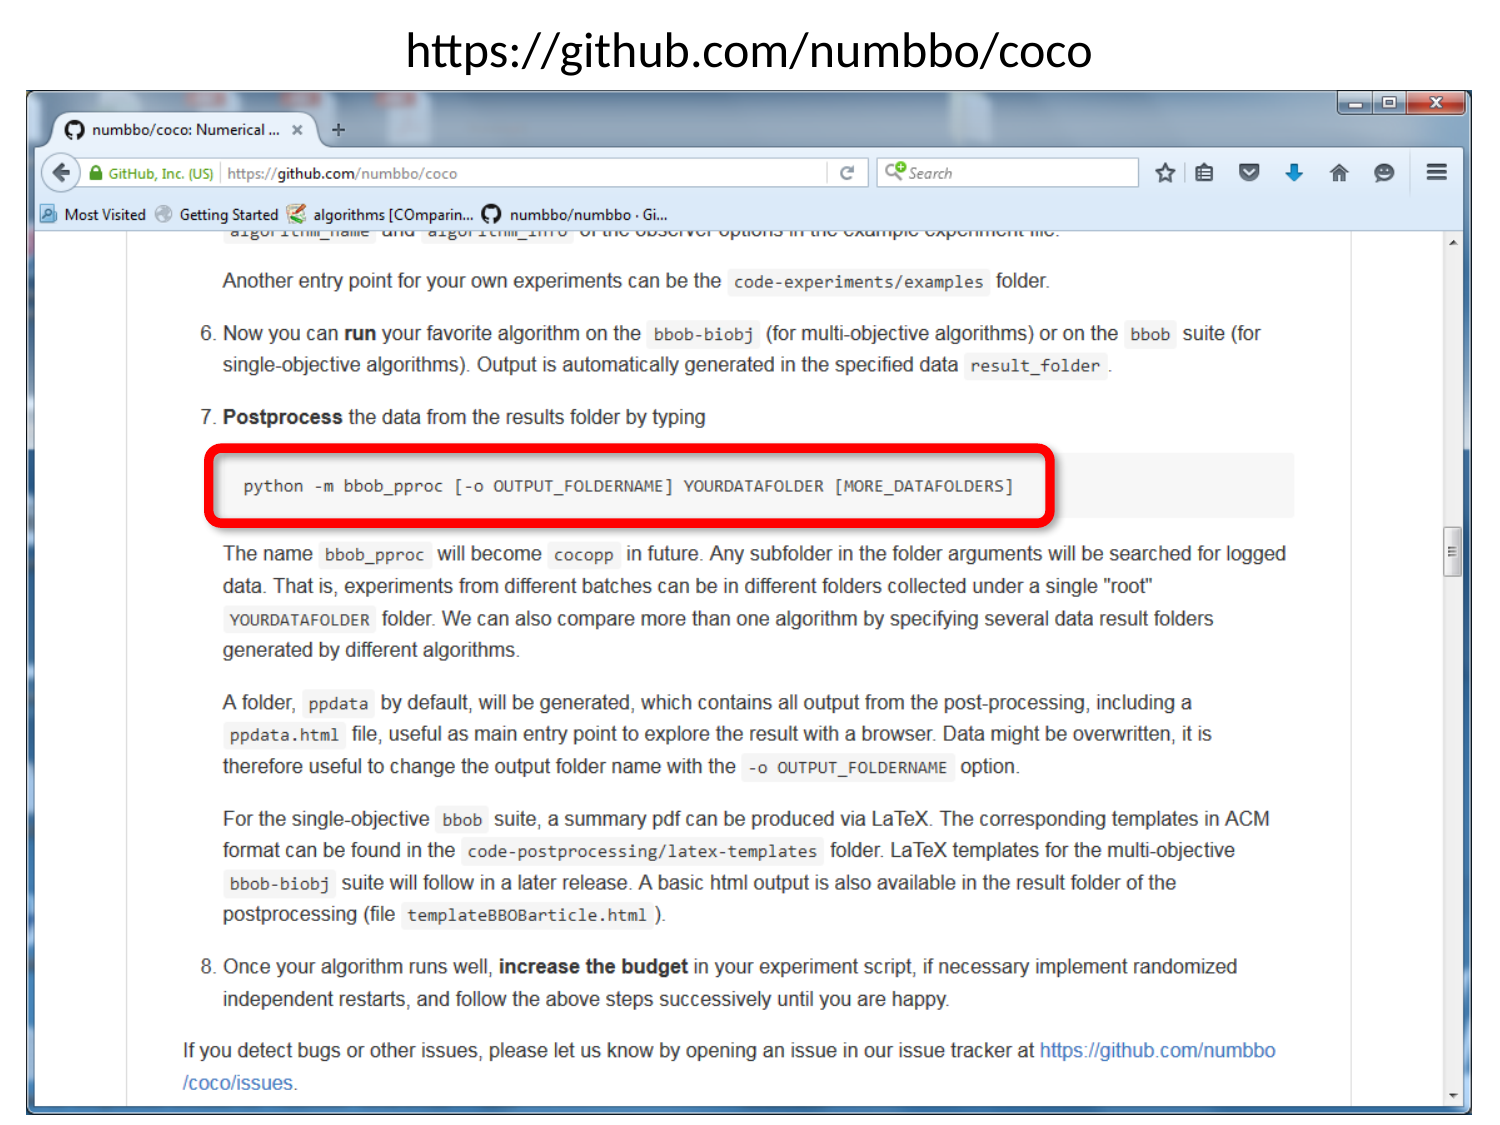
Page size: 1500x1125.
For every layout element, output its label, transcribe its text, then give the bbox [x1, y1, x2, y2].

picture [26, 90, 1472, 1115]
text_box https://github.com/numbbo/coco [390, 10, 1108, 85]
